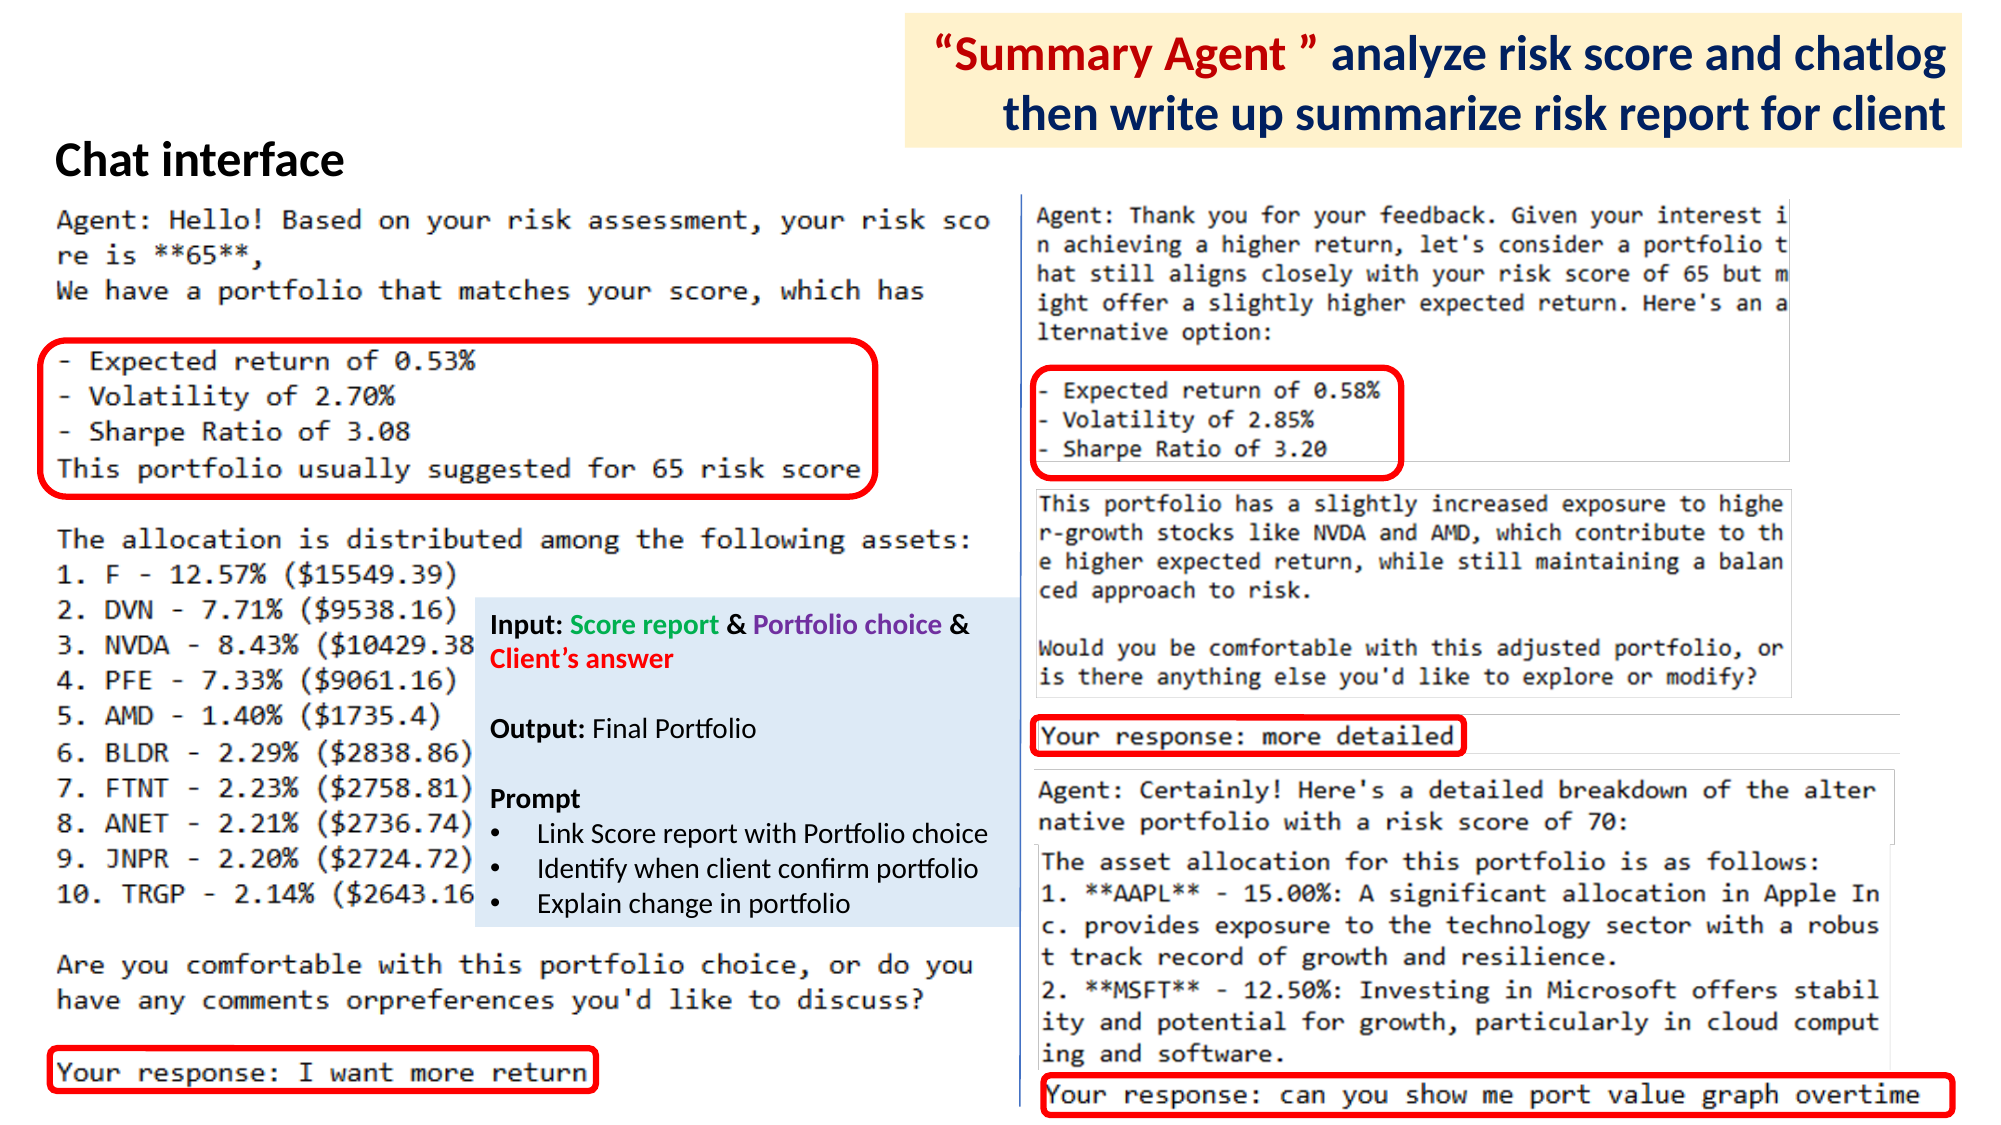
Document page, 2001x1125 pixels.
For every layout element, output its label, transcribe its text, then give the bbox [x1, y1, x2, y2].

text_box “Summary Agent ” analyze risk score and chatlog then write up summarize risk report for client [904, 12, 1962, 148]
picture [53, 194, 1007, 1092]
picture [1033, 199, 1901, 1070]
picture [1043, 1072, 1953, 1113]
text_box Chat interface [40, 118, 400, 194]
text_box [40, 347, 48, 490]
